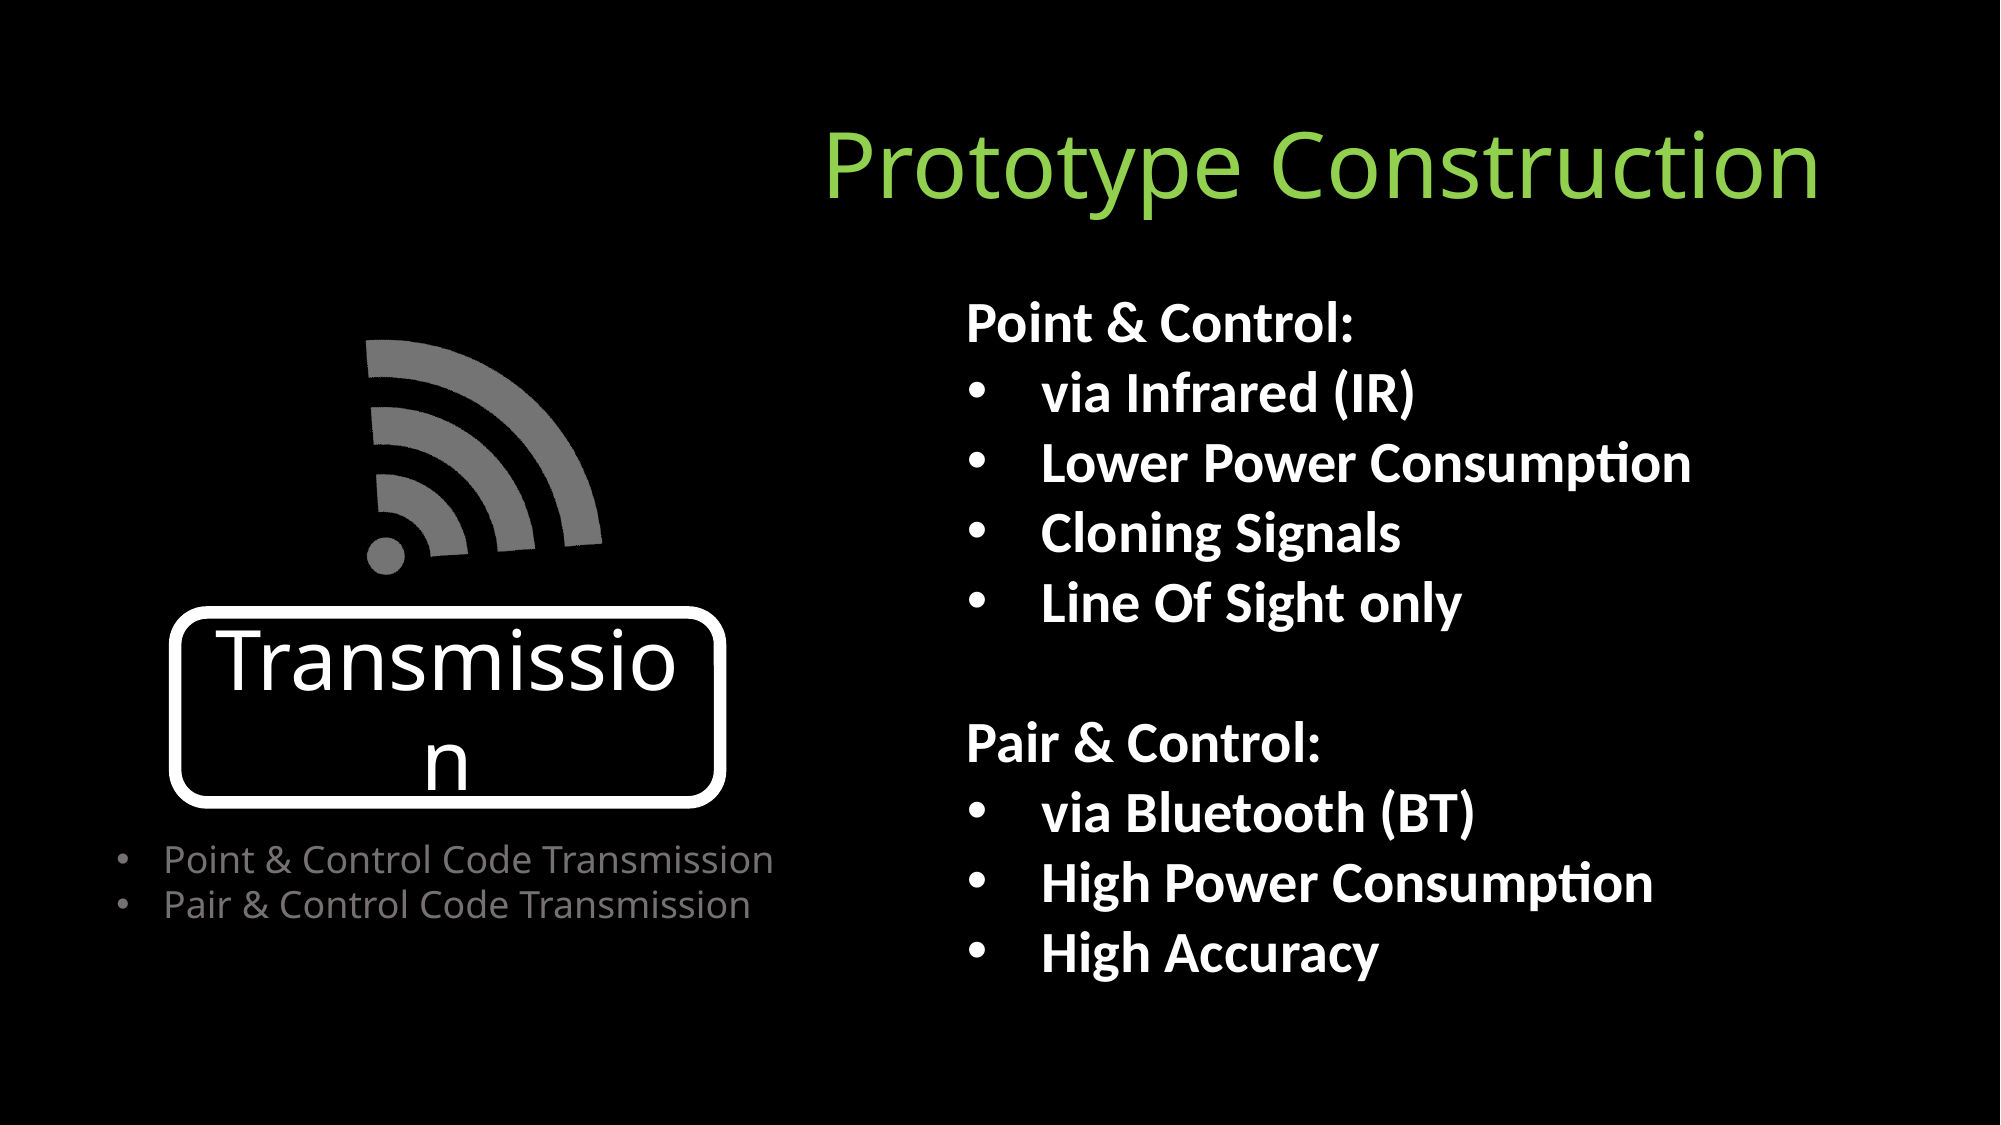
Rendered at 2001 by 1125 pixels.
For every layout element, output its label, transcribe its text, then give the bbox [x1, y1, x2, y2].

text_box Point & Control: via Infrared (IR) Lower Power Consumption Cloning Signals Line Of Sight only Pair & Control: via Bluetooth (BT) High Power Consumption High Accuracy [952, 277, 1937, 992]
text_box Point & Control Code Transmission Pair & Control Code Transmission [101, 828, 794, 934]
picture [293, 325, 605, 637]
title Prototype Construction [137, 59, 1863, 278]
text_box Transmission [174, 611, 722, 804]
